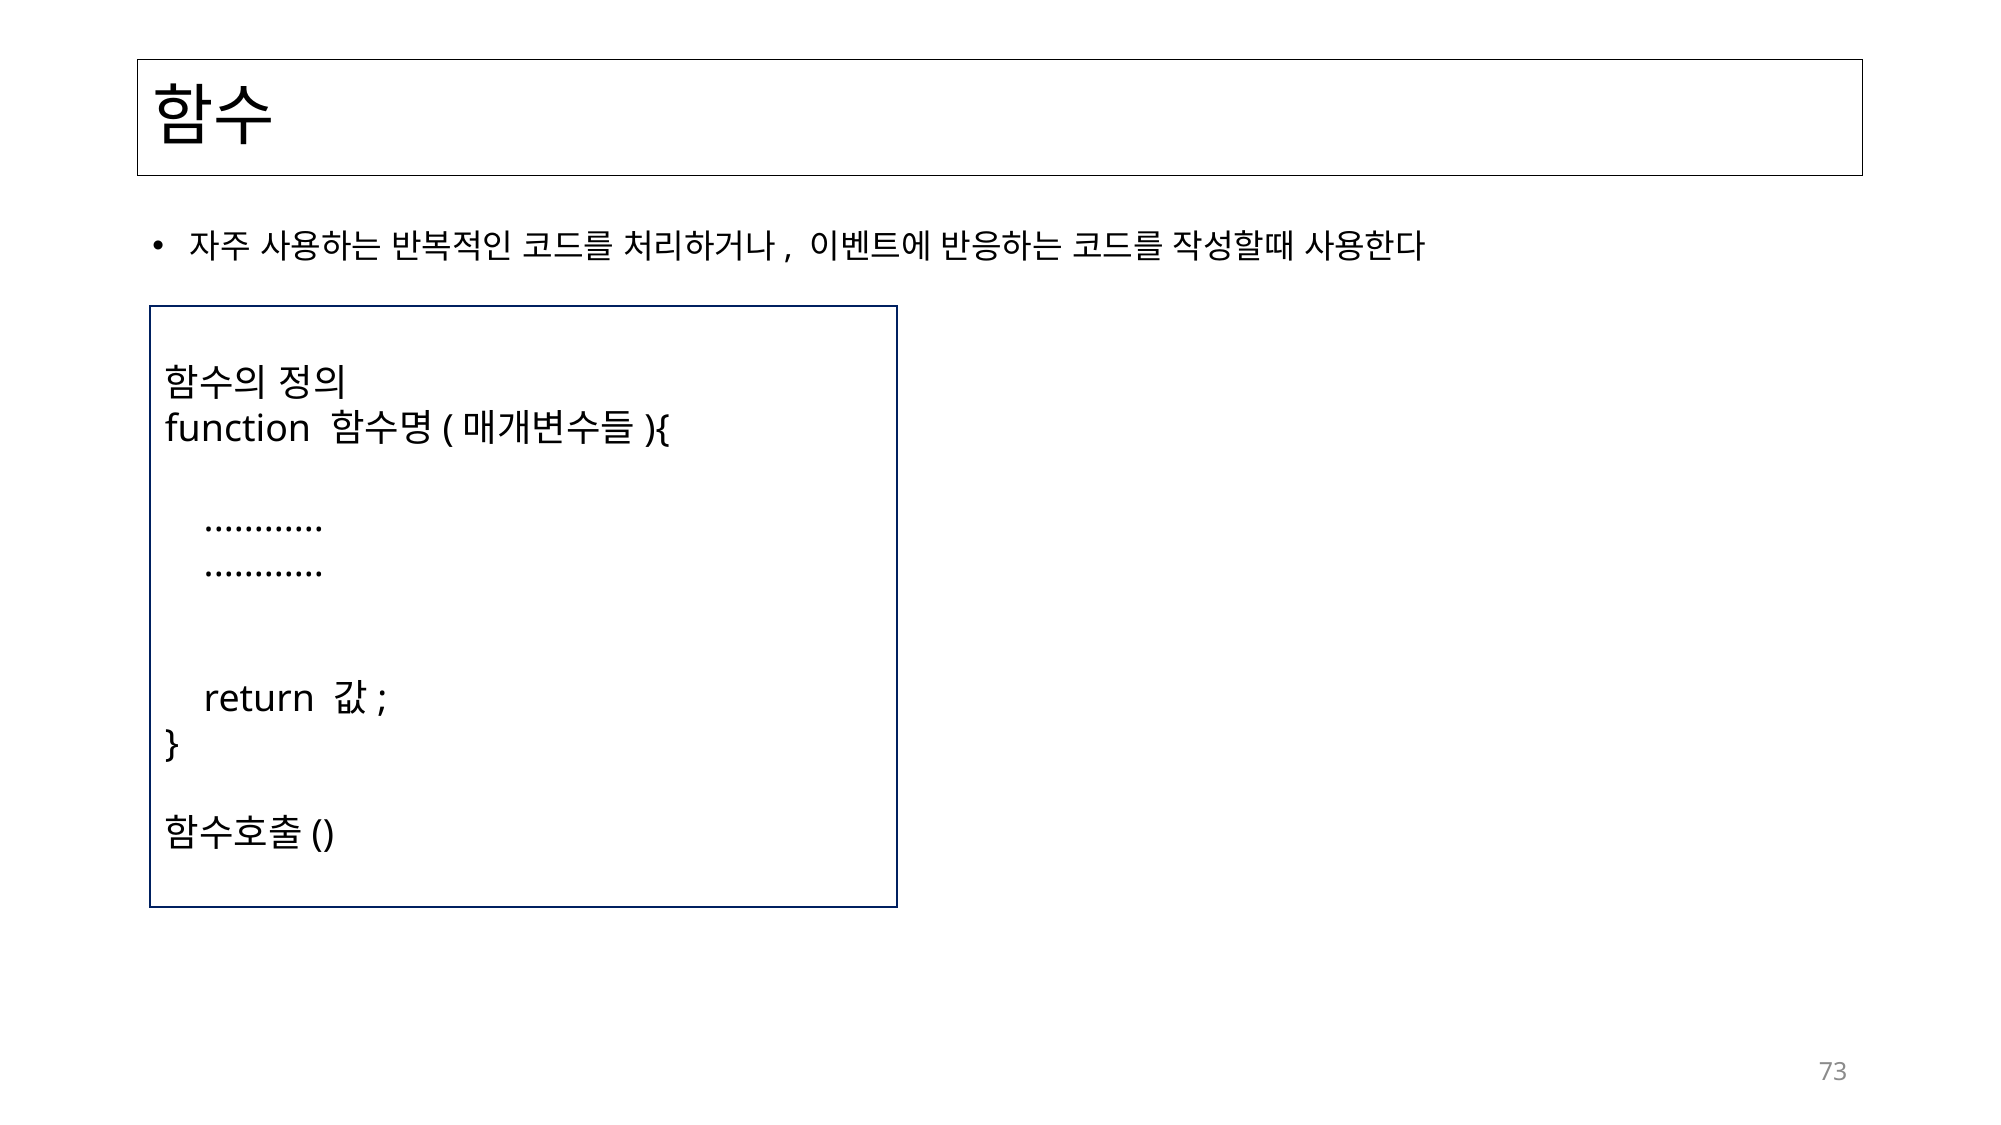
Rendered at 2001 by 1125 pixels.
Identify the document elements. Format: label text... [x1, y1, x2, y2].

text_box 함수의 정의 function 함수명(매개변수들){ ............ ............ return 값; } 함수호출() [149, 305, 898, 908]
slide_number 73 [1412, 1042, 1863, 1103]
list 자주 사용하는 반복적인 코드를 처리하거나, 이벤트에 반응하는 코드를 작성할때 사용한다 [137, 197, 1863, 1014]
title 함수 [137, 59, 1863, 176]
